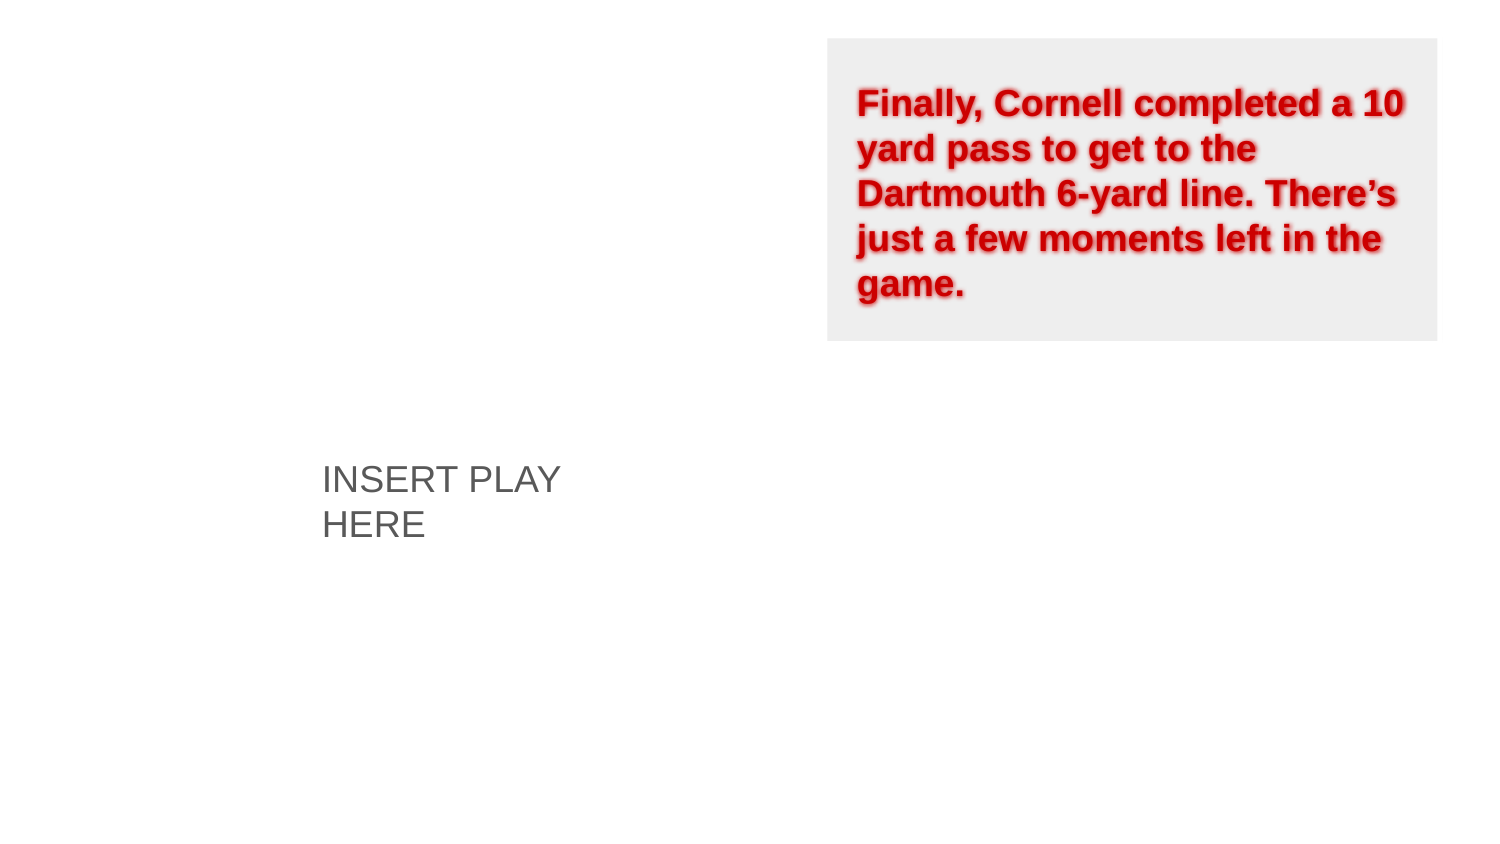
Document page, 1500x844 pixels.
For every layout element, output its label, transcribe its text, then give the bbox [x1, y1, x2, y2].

text_box Finally, Cornell completed a 10 yard pass to get to the Dartmouth 6-yard line. There’s just a few moments left in the game. [841, 63, 1423, 319]
text_box [827, 38, 1438, 341]
text_box INSERT PLAY HERE [306, 440, 677, 561]
